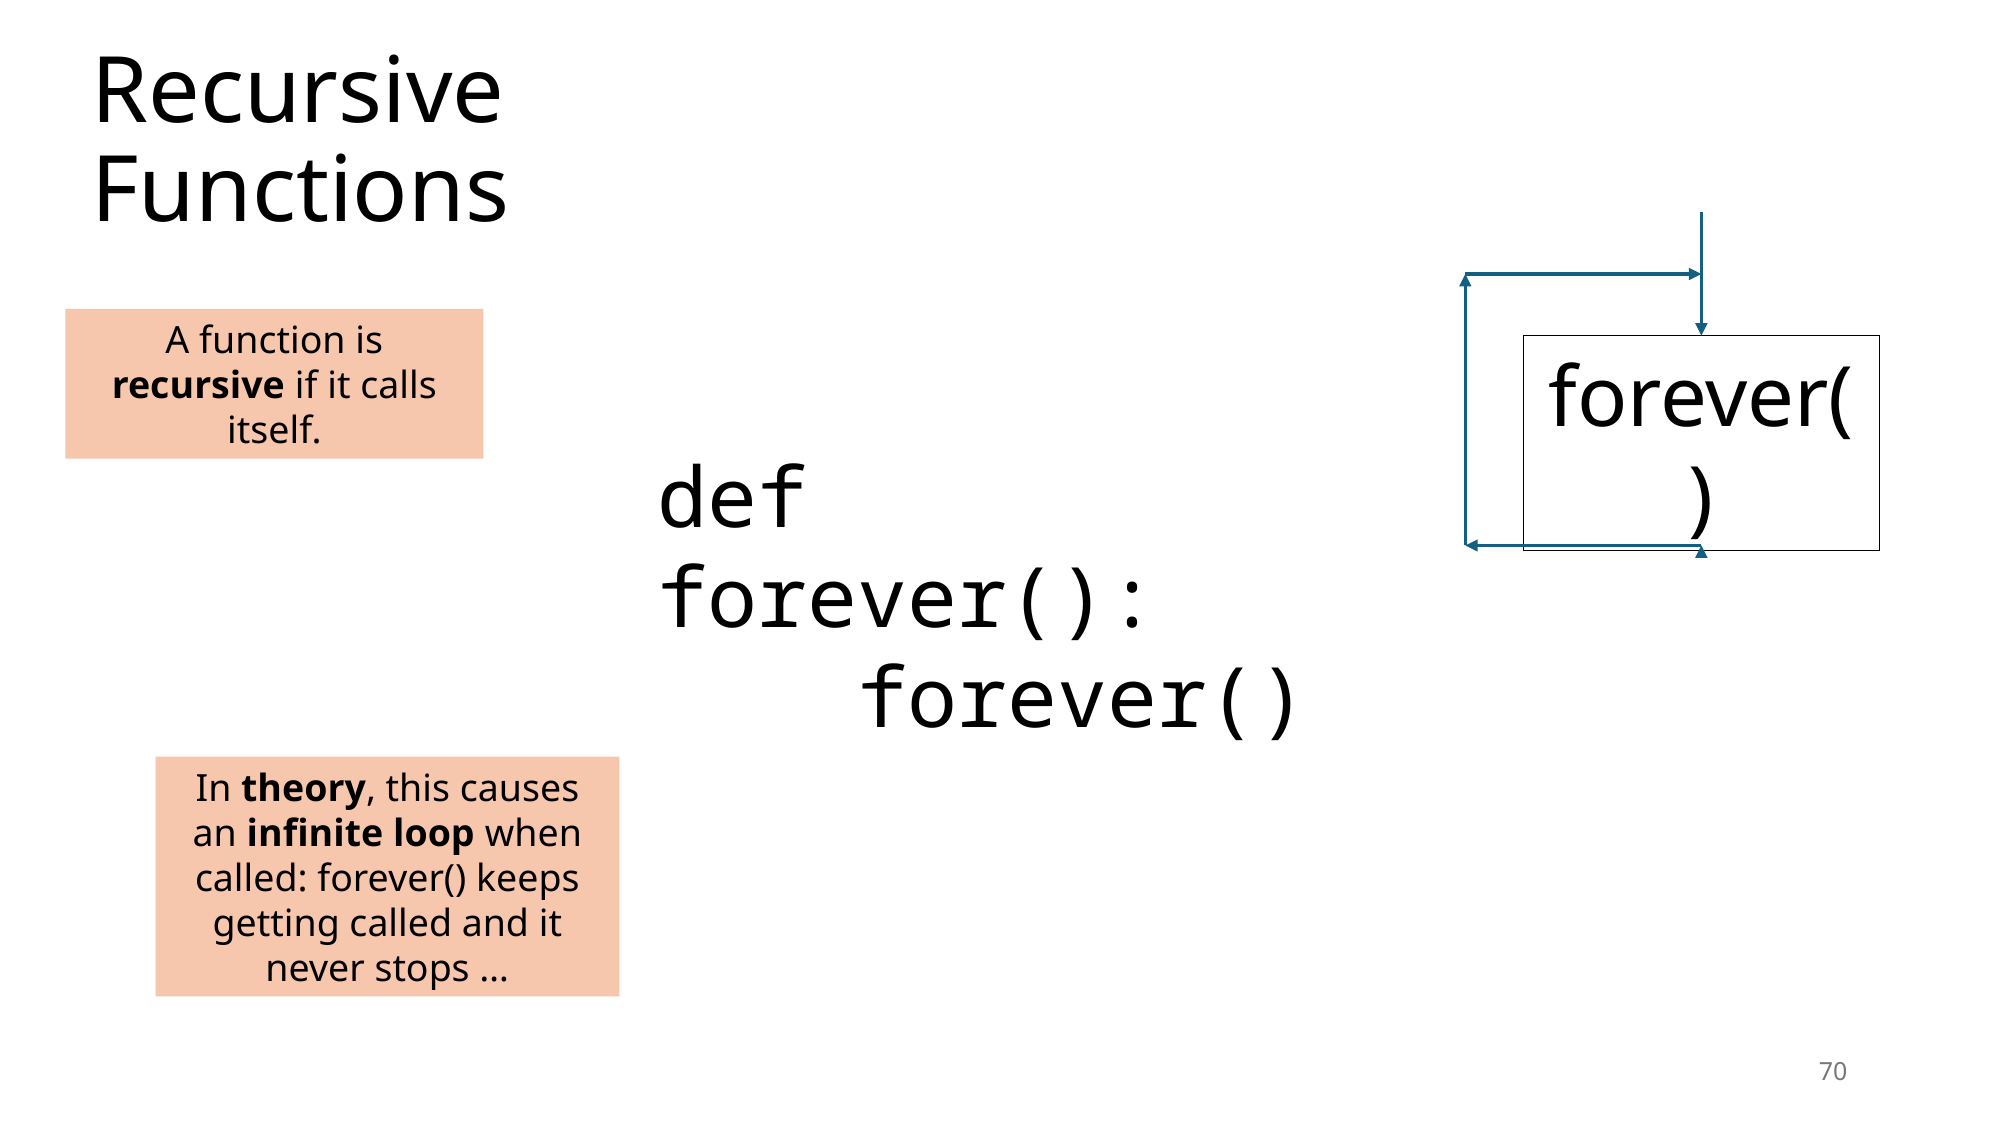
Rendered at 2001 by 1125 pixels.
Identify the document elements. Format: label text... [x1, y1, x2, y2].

text_box def forever(): forever() [642, 436, 1352, 752]
slide_number 70 [1412, 1042, 1863, 1103]
text_box A function is recursive if it calls itself. [65, 308, 484, 459]
text_box forever() [1523, 335, 1880, 551]
title Recursive Functions [76, 33, 644, 251]
text_box In theory, this causes an infinite loop when called: forever() keeps getting called and it never stops … [155, 756, 620, 997]
